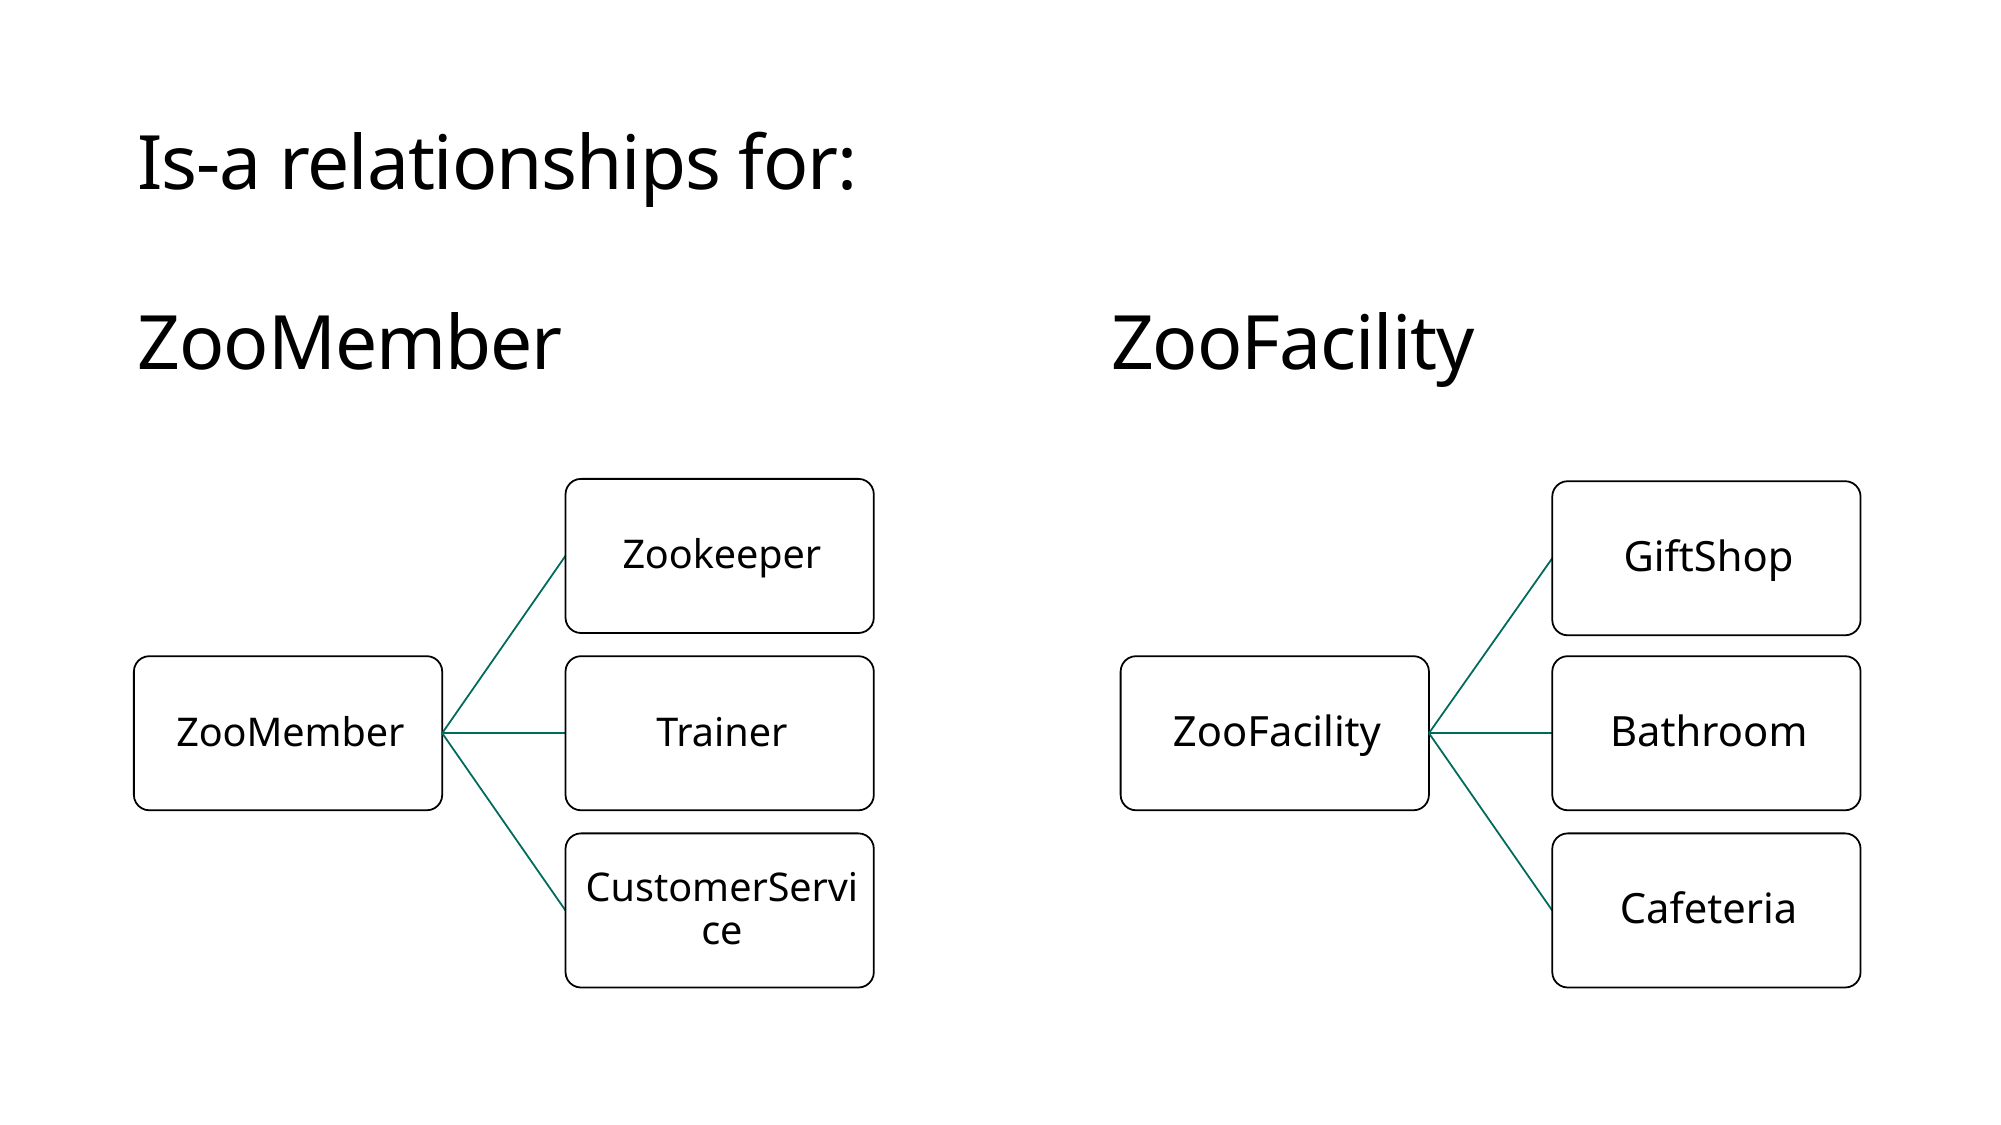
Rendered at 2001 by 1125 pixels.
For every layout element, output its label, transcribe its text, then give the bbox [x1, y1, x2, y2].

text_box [0, 478, 823, 988]
title Is-a relationships for: ZooMember ZooFacility [137, 114, 1863, 411]
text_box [823, 478, 2000, 988]
